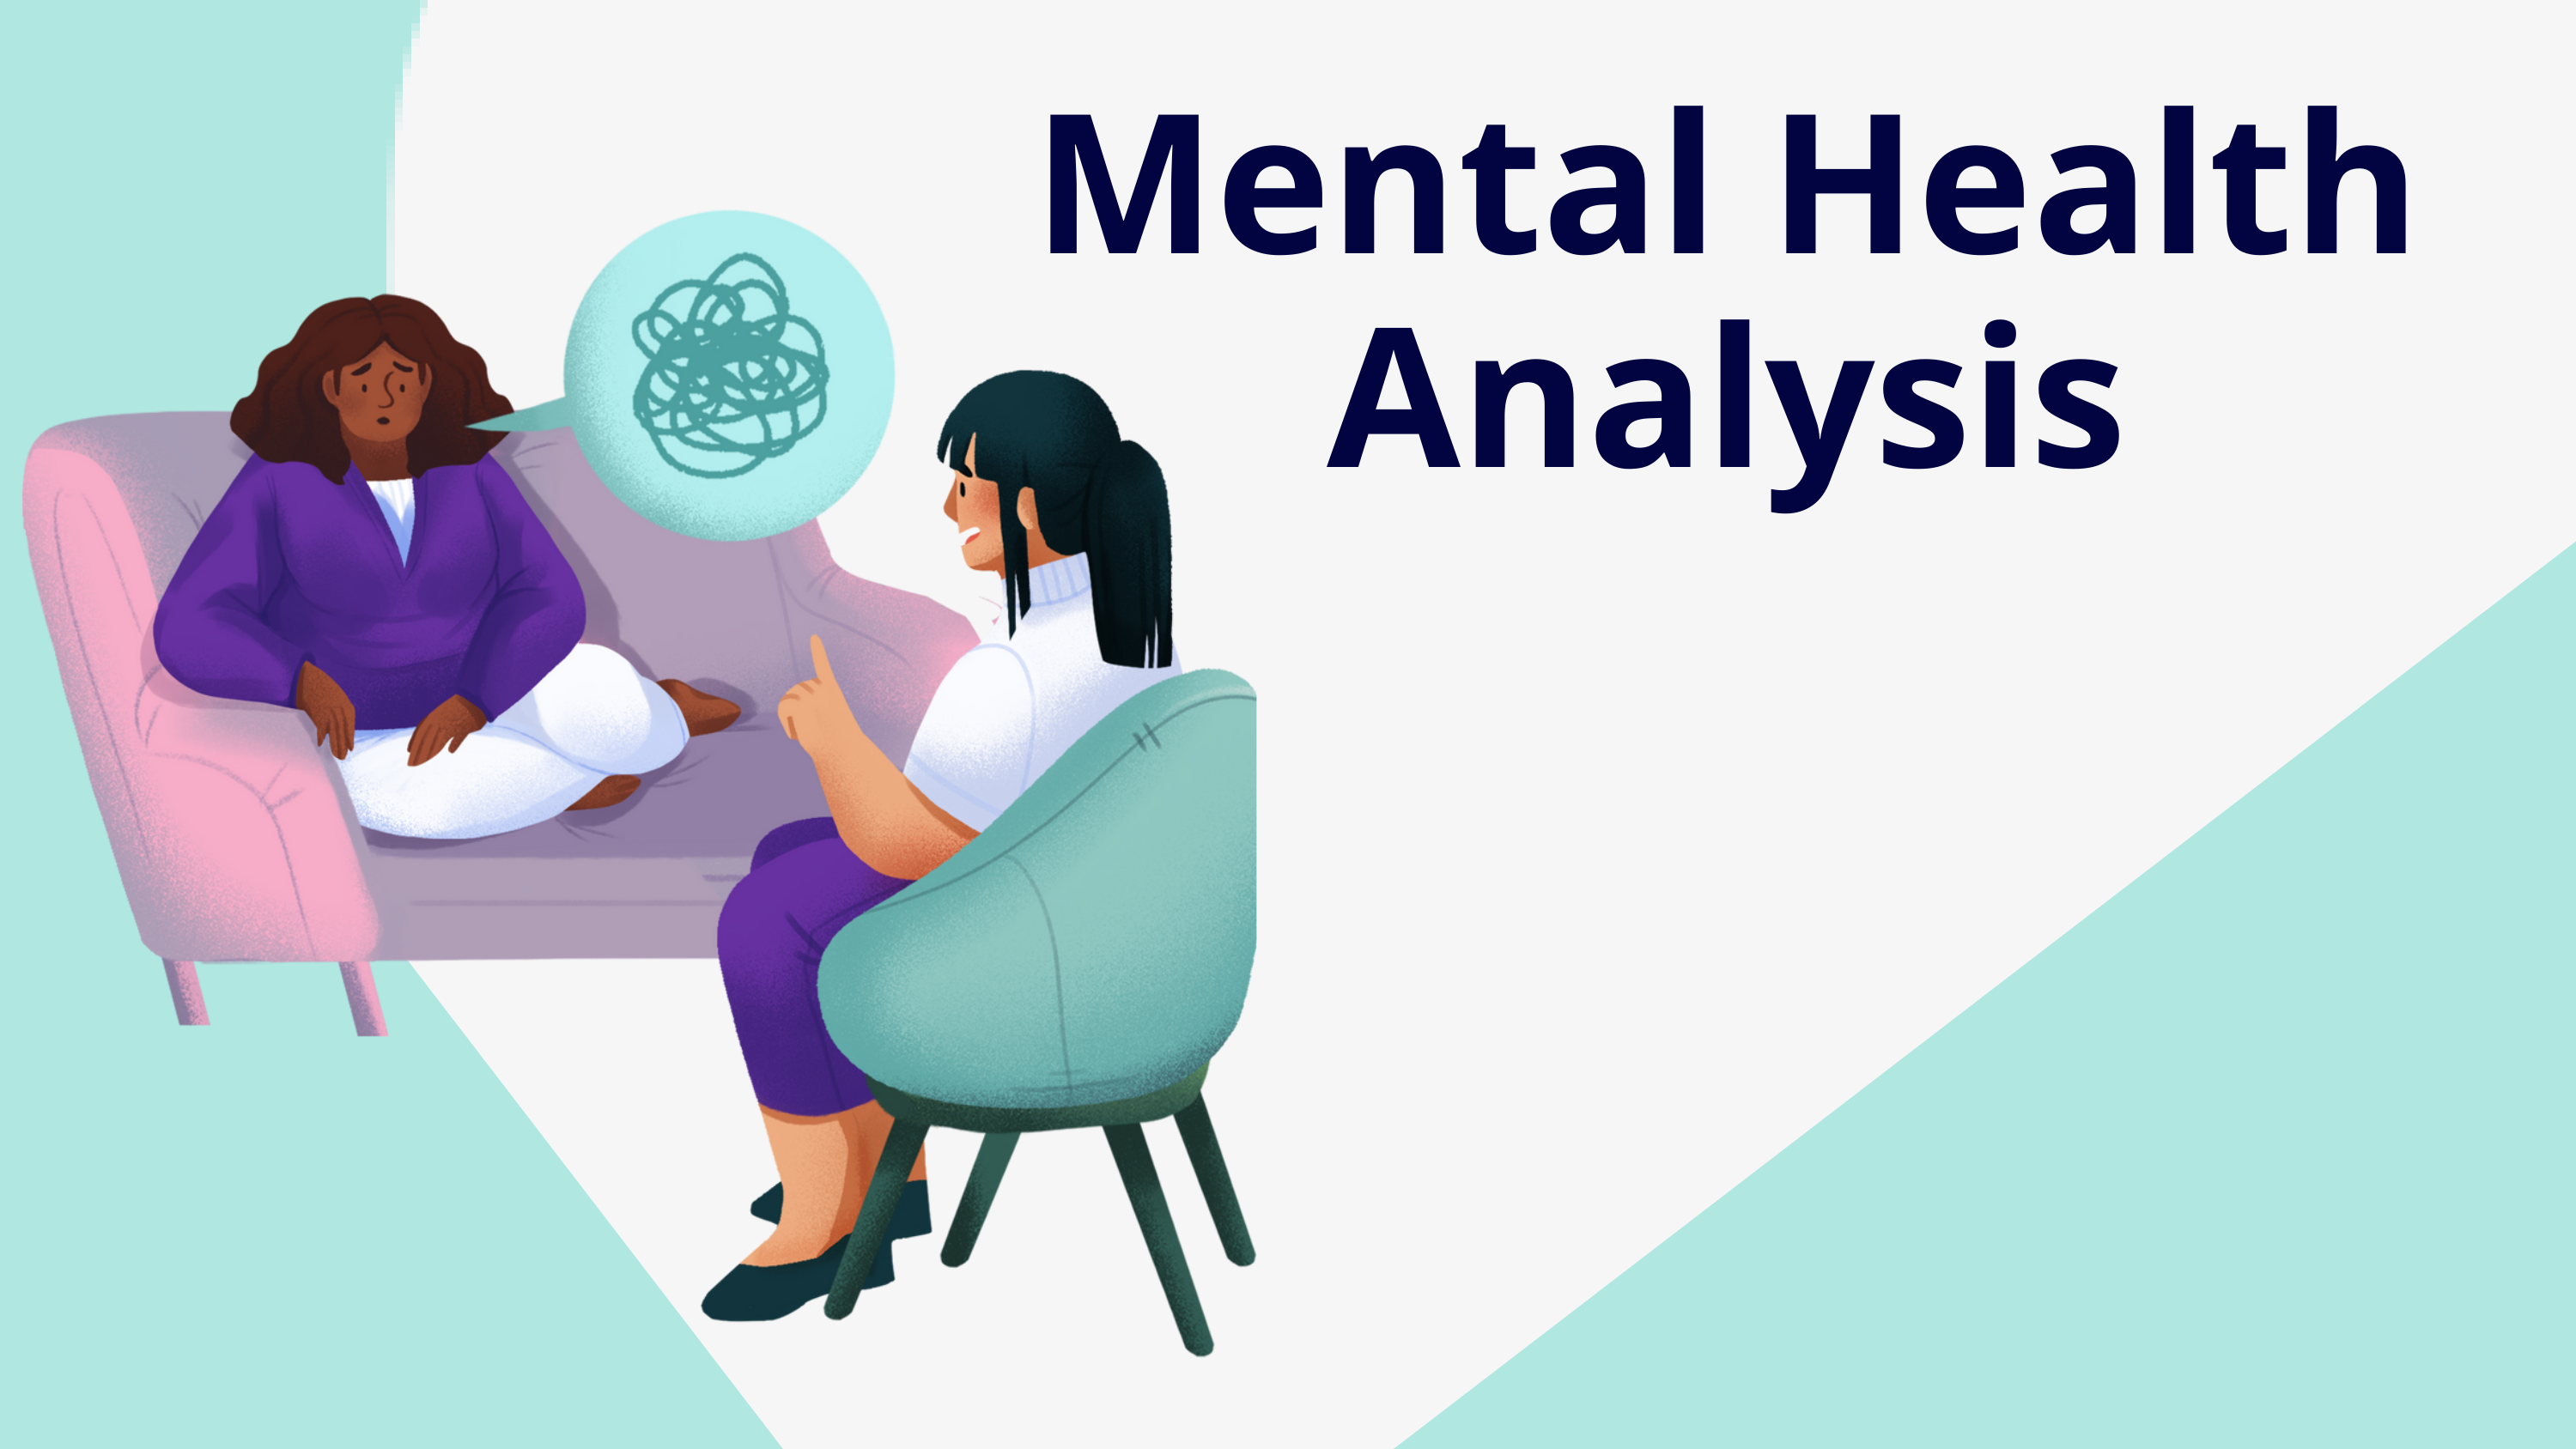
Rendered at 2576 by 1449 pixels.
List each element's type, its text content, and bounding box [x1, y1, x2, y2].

text_box [0, 0, 2576, 1449]
text_box [21, 209, 1257, 1358]
text_box Mental Health Analysis [1023, 79, 2432, 506]
